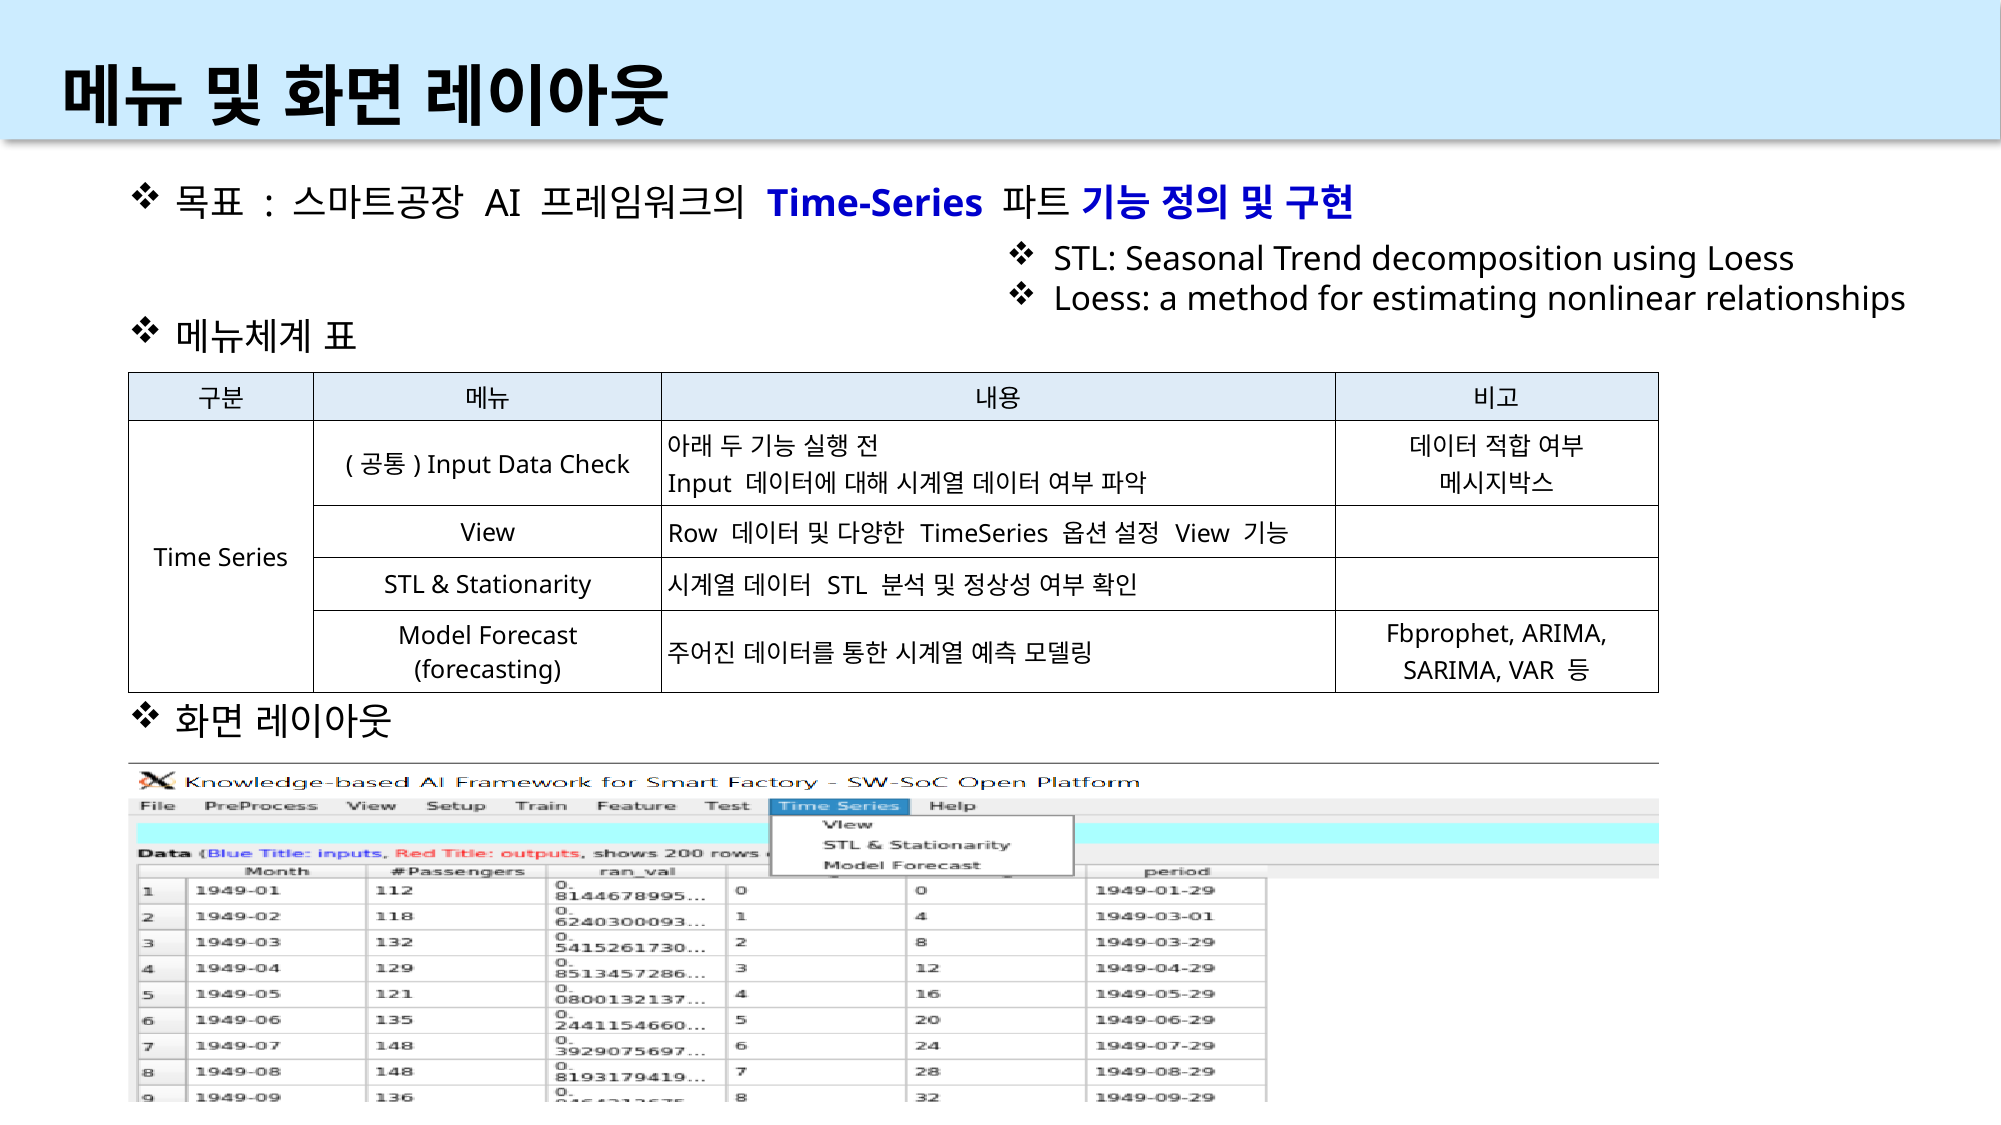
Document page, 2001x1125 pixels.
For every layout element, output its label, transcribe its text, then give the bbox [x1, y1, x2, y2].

table_cell View [314, 506, 661, 557]
text_box 메뉴 및 화면 레이아웃 [46, 6, 1915, 150]
table_cell 주어진 데이터를 통한 시계열 예측 모델링 [662, 611, 1335, 692]
table_header 내용 [662, 373, 1335, 420]
text_box 메뉴체계 표 [114, 305, 411, 365]
table_cell Model Forecast (forecasting) [314, 611, 661, 692]
text_box 화면 레이아웃 [114, 690, 509, 750]
table_cell 데이터 적합 여부 메시지박스 [1336, 421, 1658, 505]
table_cell Fbprophet, ARIMA, SARIMA, VAR 등 [1336, 611, 1658, 692]
table_header 비고 [1336, 373, 1658, 420]
table_header 구분 [129, 373, 313, 420]
table_cell 아래 두 기능 실행 전 Input 데이터에 대해 시계열 데이터 여부 파악 [662, 421, 1335, 505]
text_box STL: Seasonal Trend decomposition using Loess Loess: a method for estimating nonlinear relationships [991, 229, 1923, 325]
table_cell STL & Stationarity [314, 558, 661, 610]
table_header 메뉴 [314, 373, 661, 420]
table_cell [1336, 558, 1658, 610]
table_cell 시계열 데이터 STL 분석 및 정상성 여부 확인 [662, 558, 1335, 610]
table_cell Row 데이터 및 다양한 TimeSeries 옵션 설정 View 기능 [662, 506, 1335, 557]
table_cell Time Series [129, 421, 313, 690]
picture [128, 762, 1659, 1102]
text_box 목표 : 스마트공장 AI 프레임워크의 Time-Series 파트 기능 정의 및 구현 [114, 148, 1478, 231]
table_cell [1336, 506, 1658, 557]
table_cell (공통) Input Data Check [314, 421, 661, 505]
